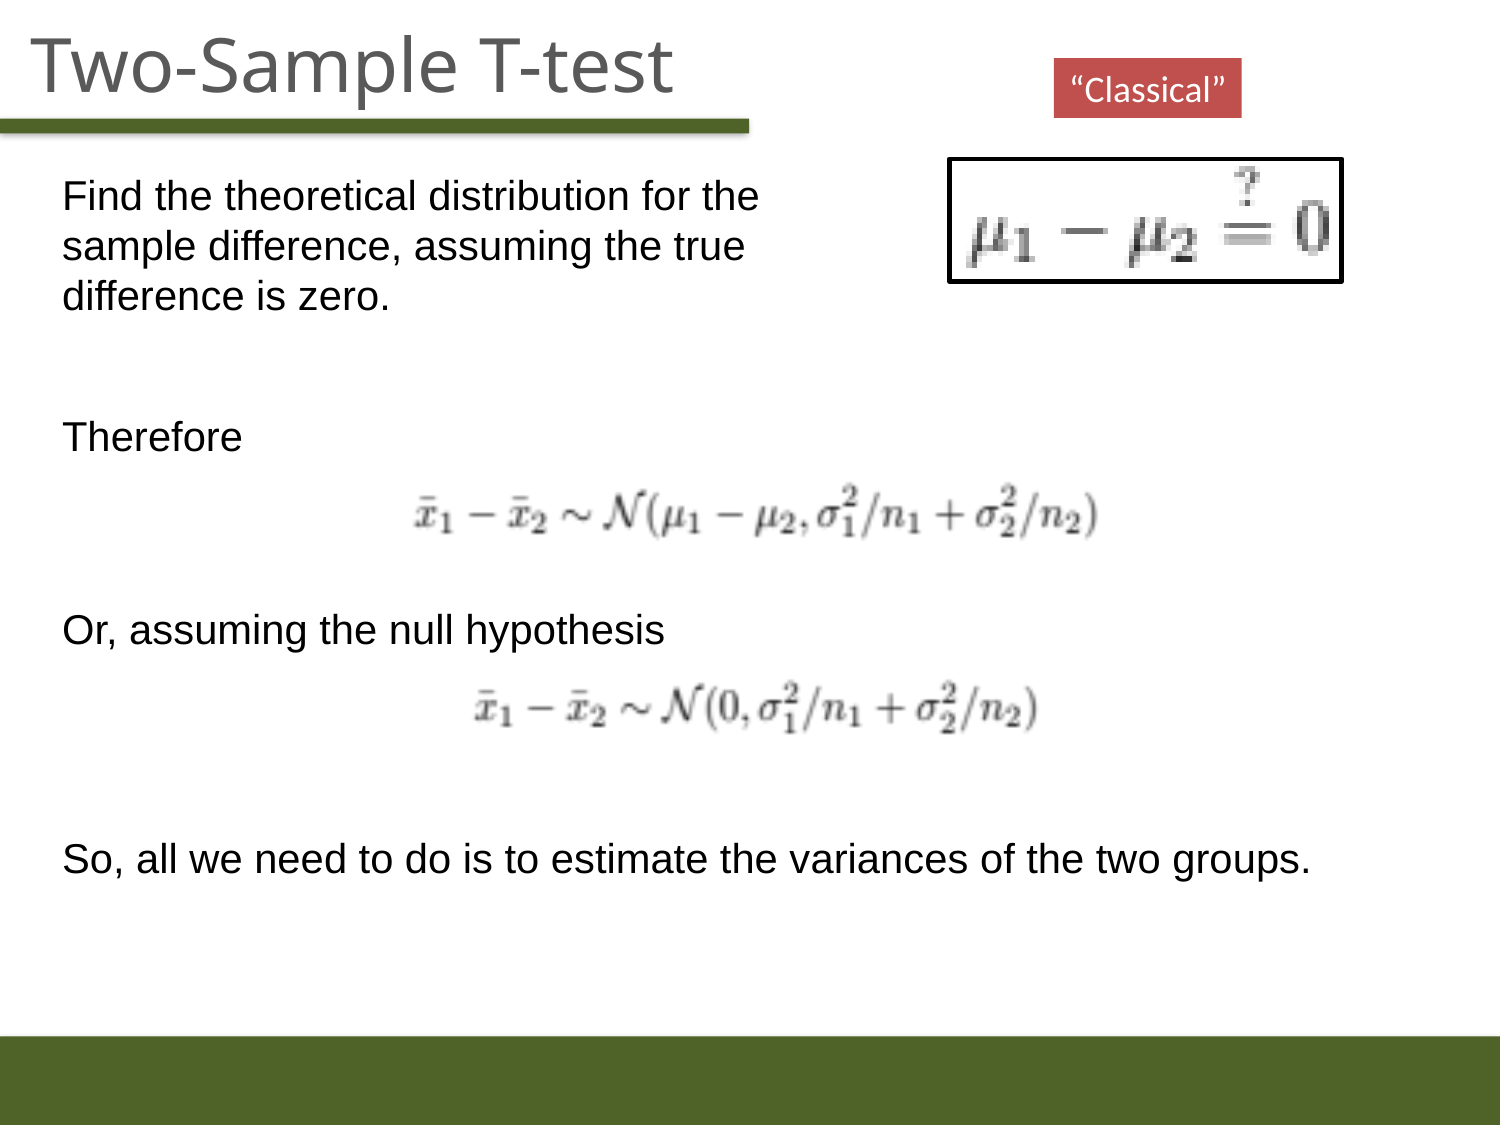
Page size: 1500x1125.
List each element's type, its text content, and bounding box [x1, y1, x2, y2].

text_box [0, 118, 750, 134]
text_box So, all we need to do is to estimate the variances of the two groups. [47, 824, 1456, 889]
text_box “Classical” [1053, 58, 1242, 118]
text_box Find the theoretical distribution for the sample difference, assuming the true difference is zero. [47, 161, 853, 326]
picture [464, 670, 1043, 742]
picture [951, 160, 1340, 280]
text_box Therefore [47, 402, 1456, 468]
text_box Or, assuming the null hypothesis [47, 595, 1456, 661]
title Two-Sample T-test [15, 0, 1485, 126]
picture [404, 477, 1099, 549]
text_box [0, 1036, 1500, 1125]
